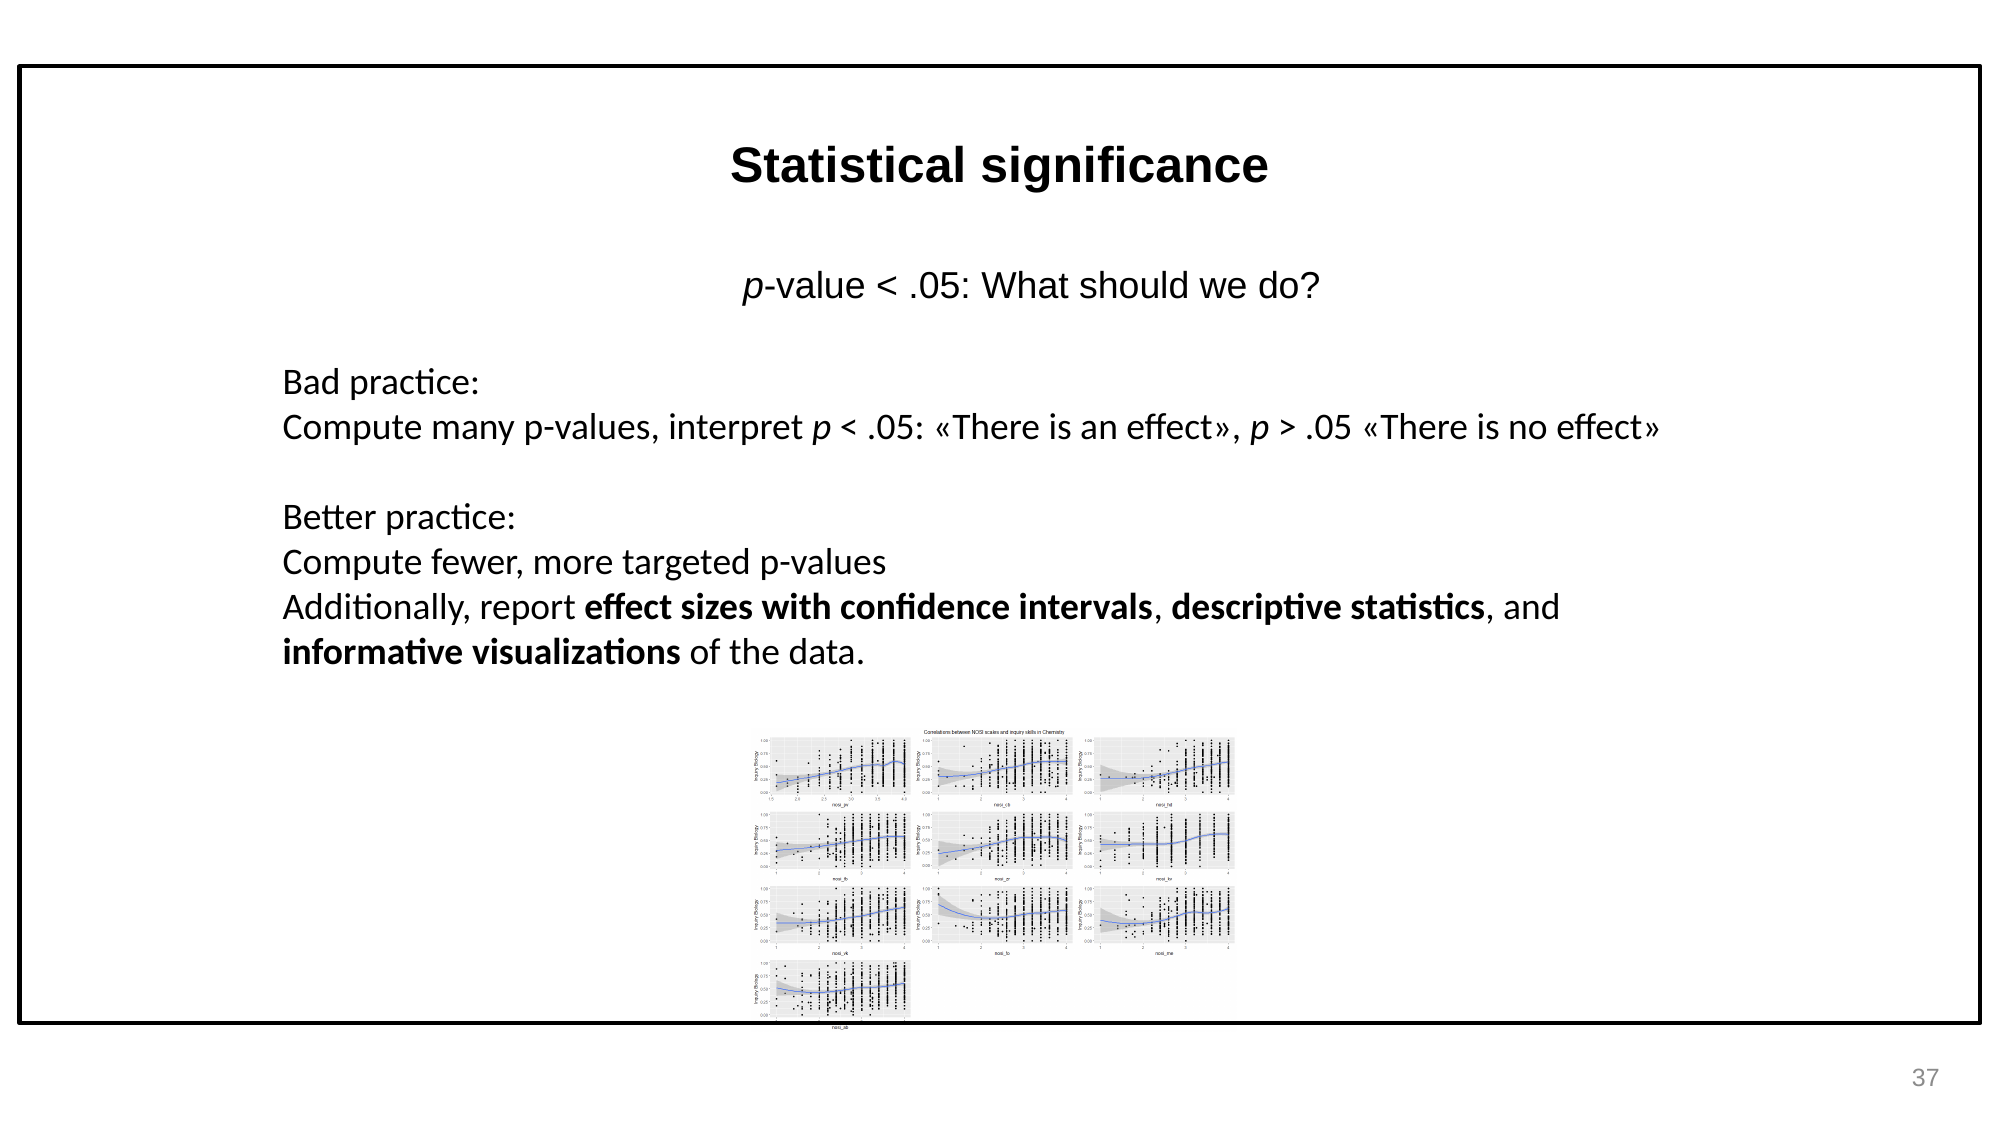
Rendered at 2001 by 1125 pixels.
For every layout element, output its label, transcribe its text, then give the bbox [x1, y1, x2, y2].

picture [751, 728, 1237, 1032]
text_box [17, 64, 1982, 1025]
slide_number 37 [1488, 1046, 1955, 1107]
